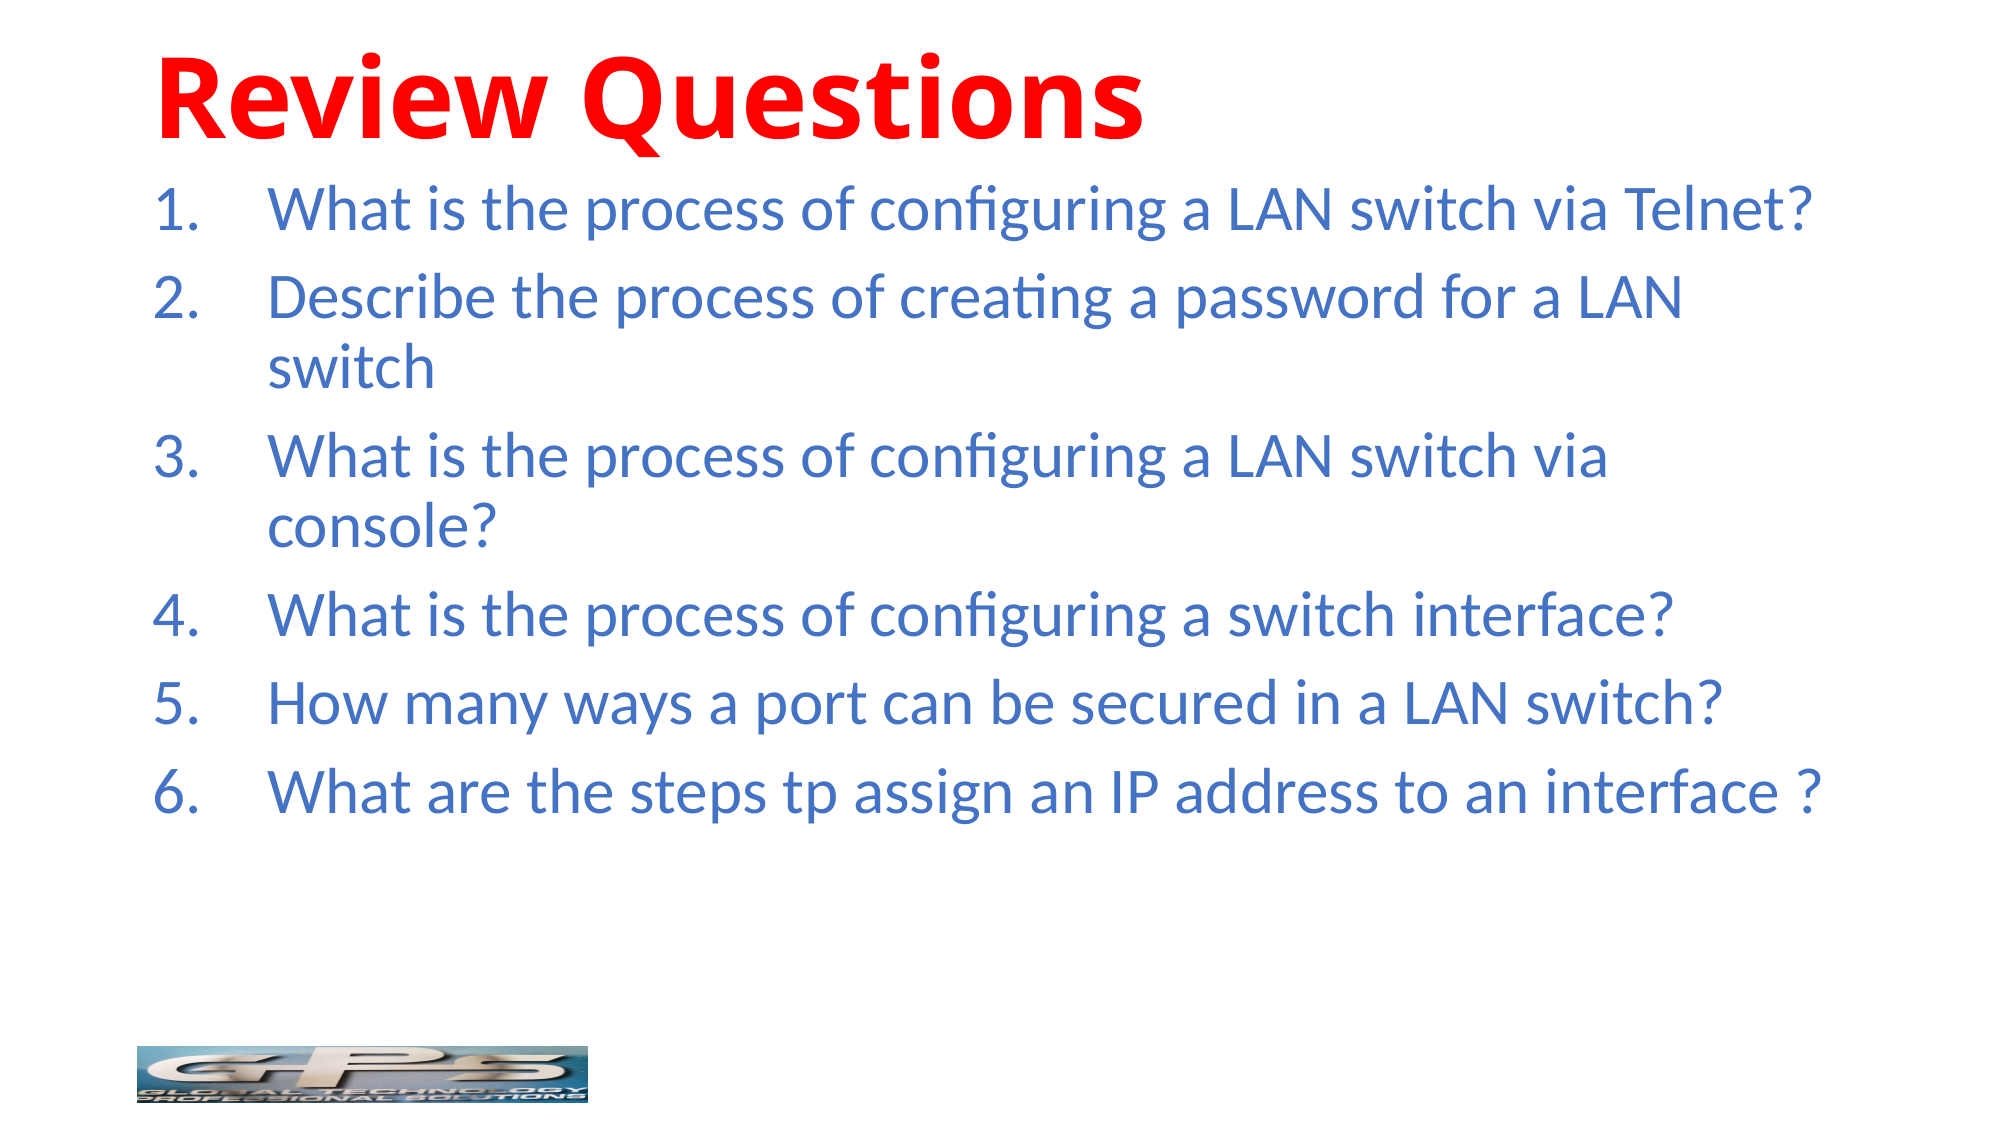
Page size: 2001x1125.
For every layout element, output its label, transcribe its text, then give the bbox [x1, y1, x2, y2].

title Review Questions [137, 59, 1863, 144]
list What is the process of configuring a LAN switch via Telnet? Describe the process of creating a password for a LAN switch What is the process of configuring a LAN switch via console? What is the process of configuring a switch interface? How many ways a port can be secured in a LAN switch? What are the steps tp assign an IP address to an interface ? [137, 166, 1863, 1014]
picture [137, 1046, 588, 1103]
